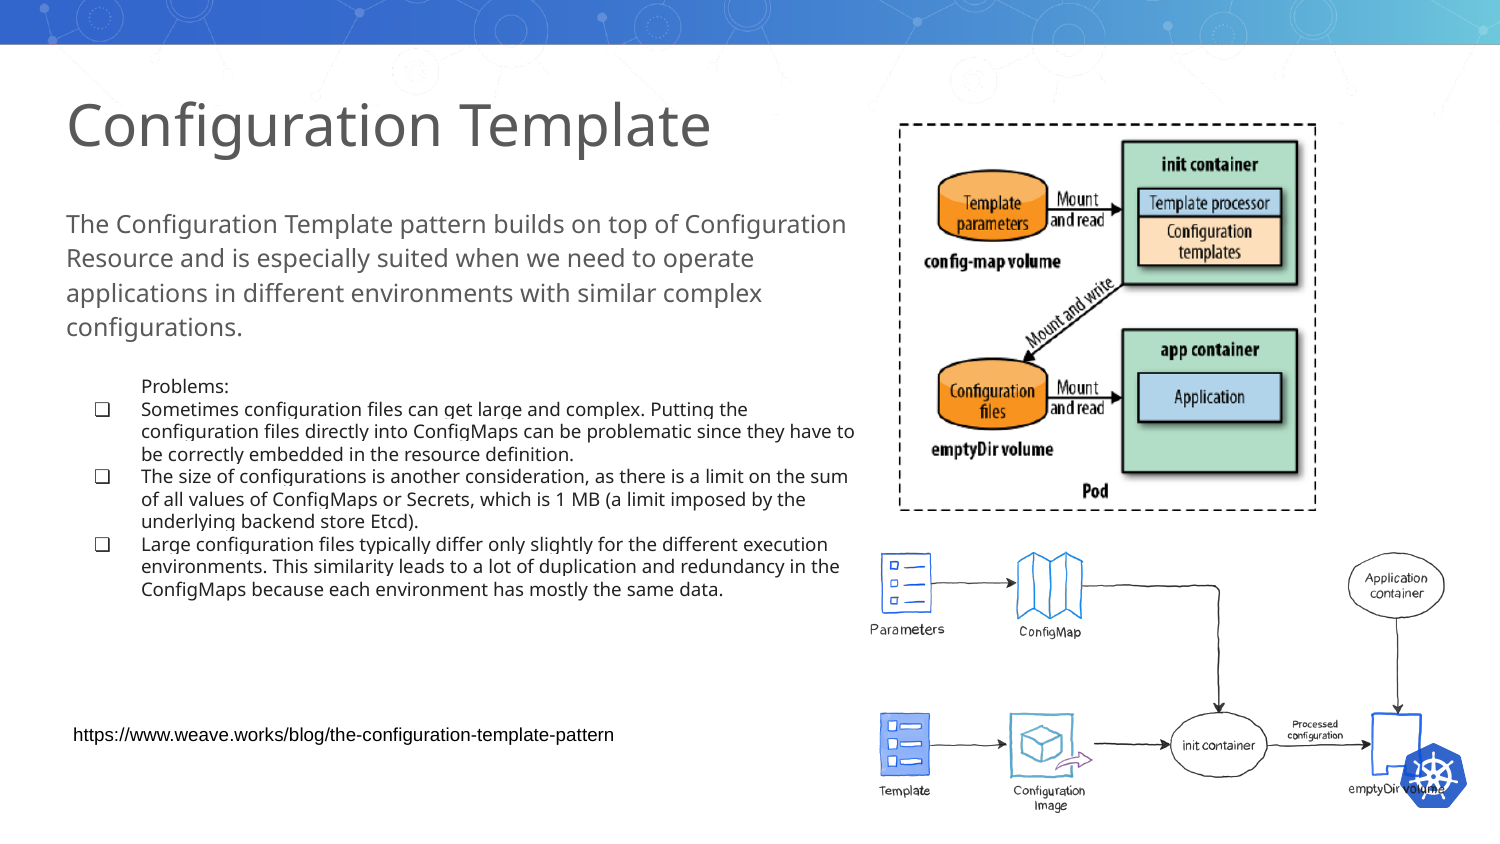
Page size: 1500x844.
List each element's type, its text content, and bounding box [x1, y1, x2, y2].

text_box https://www.weave.works/blog/the-configuration-template-pattern [58, 711, 630, 757]
title Configuration Template [51, 72, 1449, 167]
picture [0, 0, 1500, 844]
list The Configuration Template pattern builds on top of Configuration Resource and is especially suited when we need to operate applications in different environments with similar complex configurations. Problems: Sometimes configuration files can get large and complex. Putting the configuration files directly into ConfigMaps can be problematic since they have to be correctly embedded in the resource definition. The size of configurations is another consideration, as there is a limit on the sum of all values of ConfigMaps or Secrets, which is 1 MB (a limit imposed by the underlying backend store Etcd). Large configuration files typically differ only slightly for the different execution environments. This similarity leads to a lot of duplication and redundancy in the ConfigMaps because each environment has mostly the same data. [51, 189, 871, 750]
